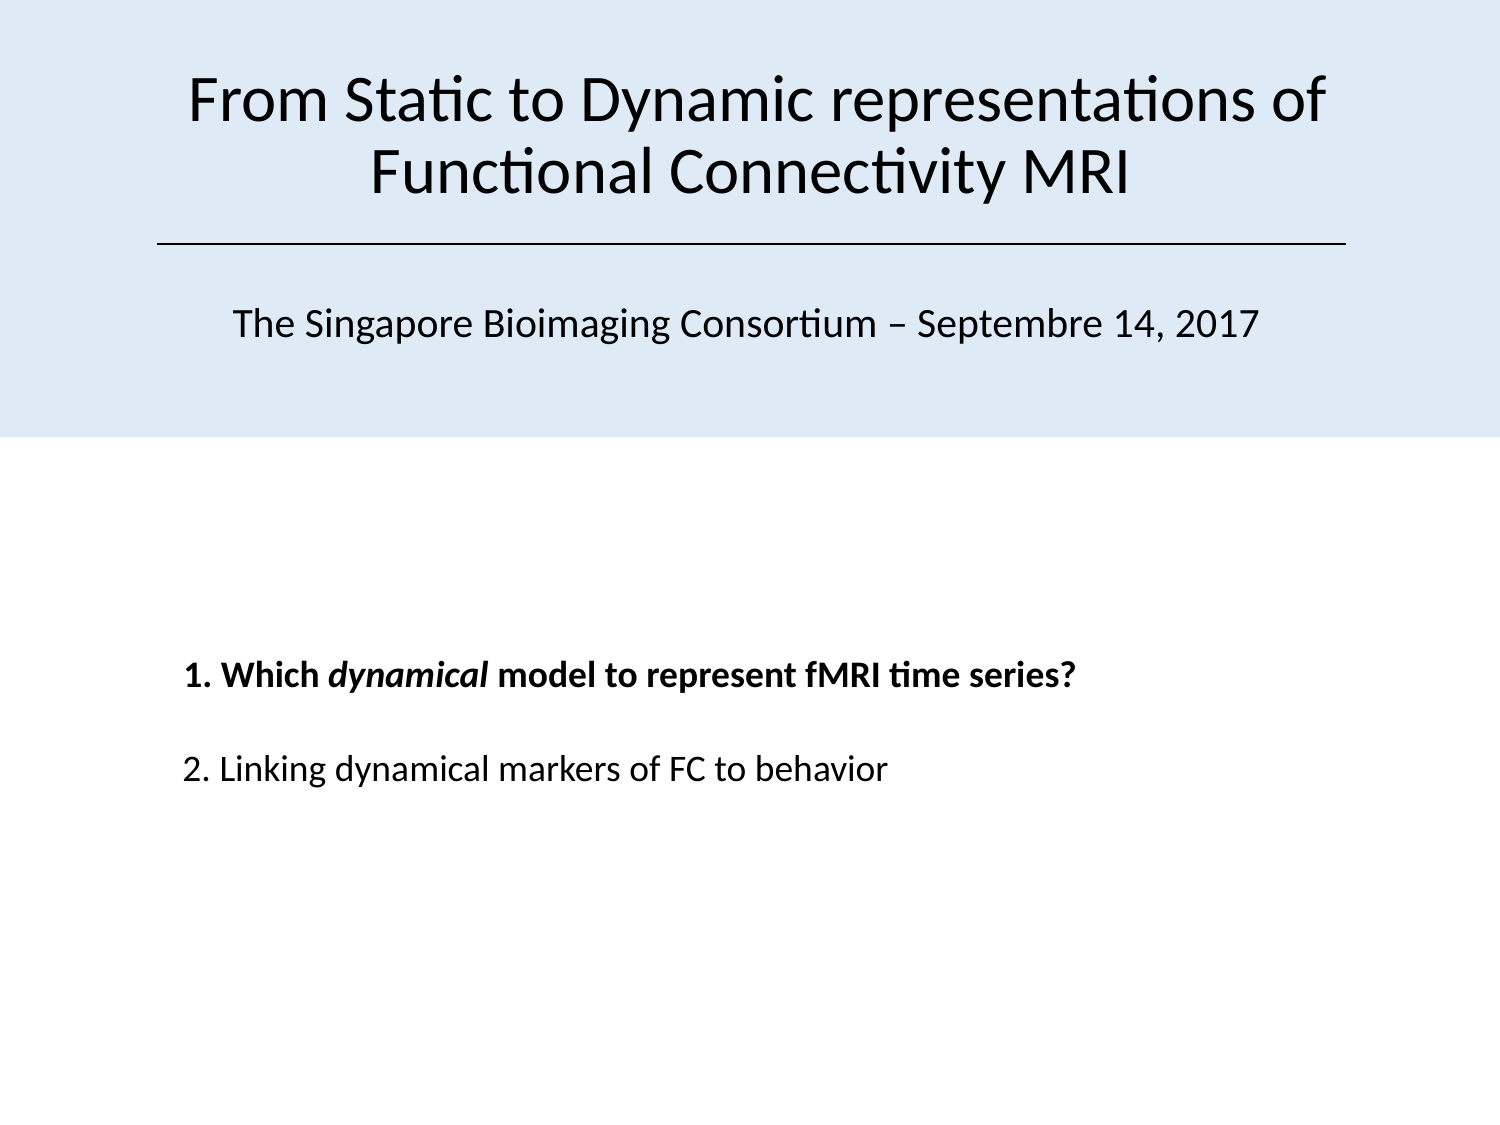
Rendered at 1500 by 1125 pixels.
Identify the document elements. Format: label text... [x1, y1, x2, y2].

subtitle From Static to Dynamic representations of Functional Connectivity MRI The Singapore Bioimaging Consortium – Septembre 14, 2017 [156, 56, 1346, 403]
text_box [0, 0, 1500, 438]
text_box 2. Linking dynamical markers of FC to behavior [167, 736, 1276, 797]
text_box 1. Which dynamical model to represent fMRI time series? [168, 642, 1115, 703]
